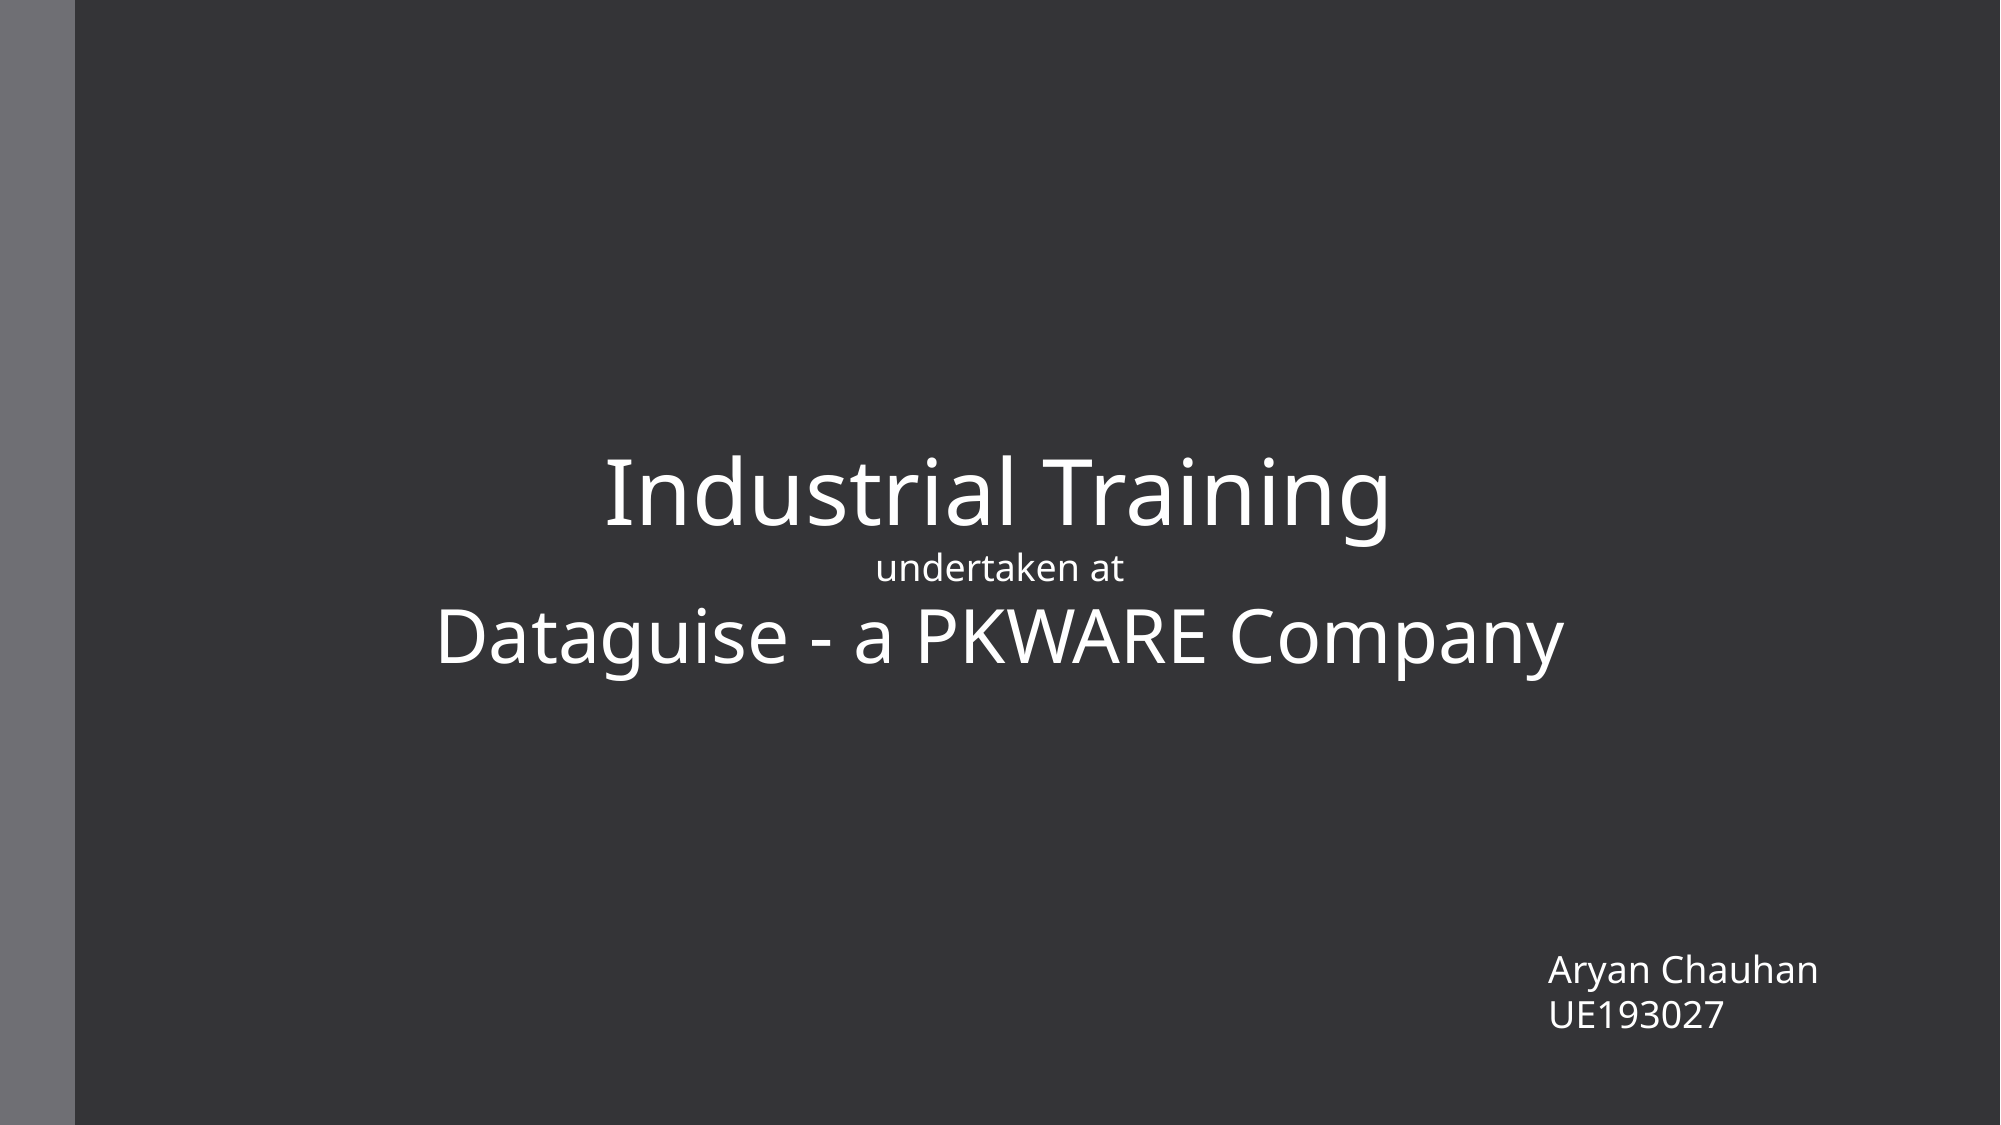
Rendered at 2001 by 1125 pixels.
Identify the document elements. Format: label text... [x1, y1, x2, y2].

text_box Aryan Chauhan UE193027 [1533, 938, 1949, 1043]
text_box Industrial Training undertaken at Dataguise - a PKWARE Company [37, 426, 1963, 686]
